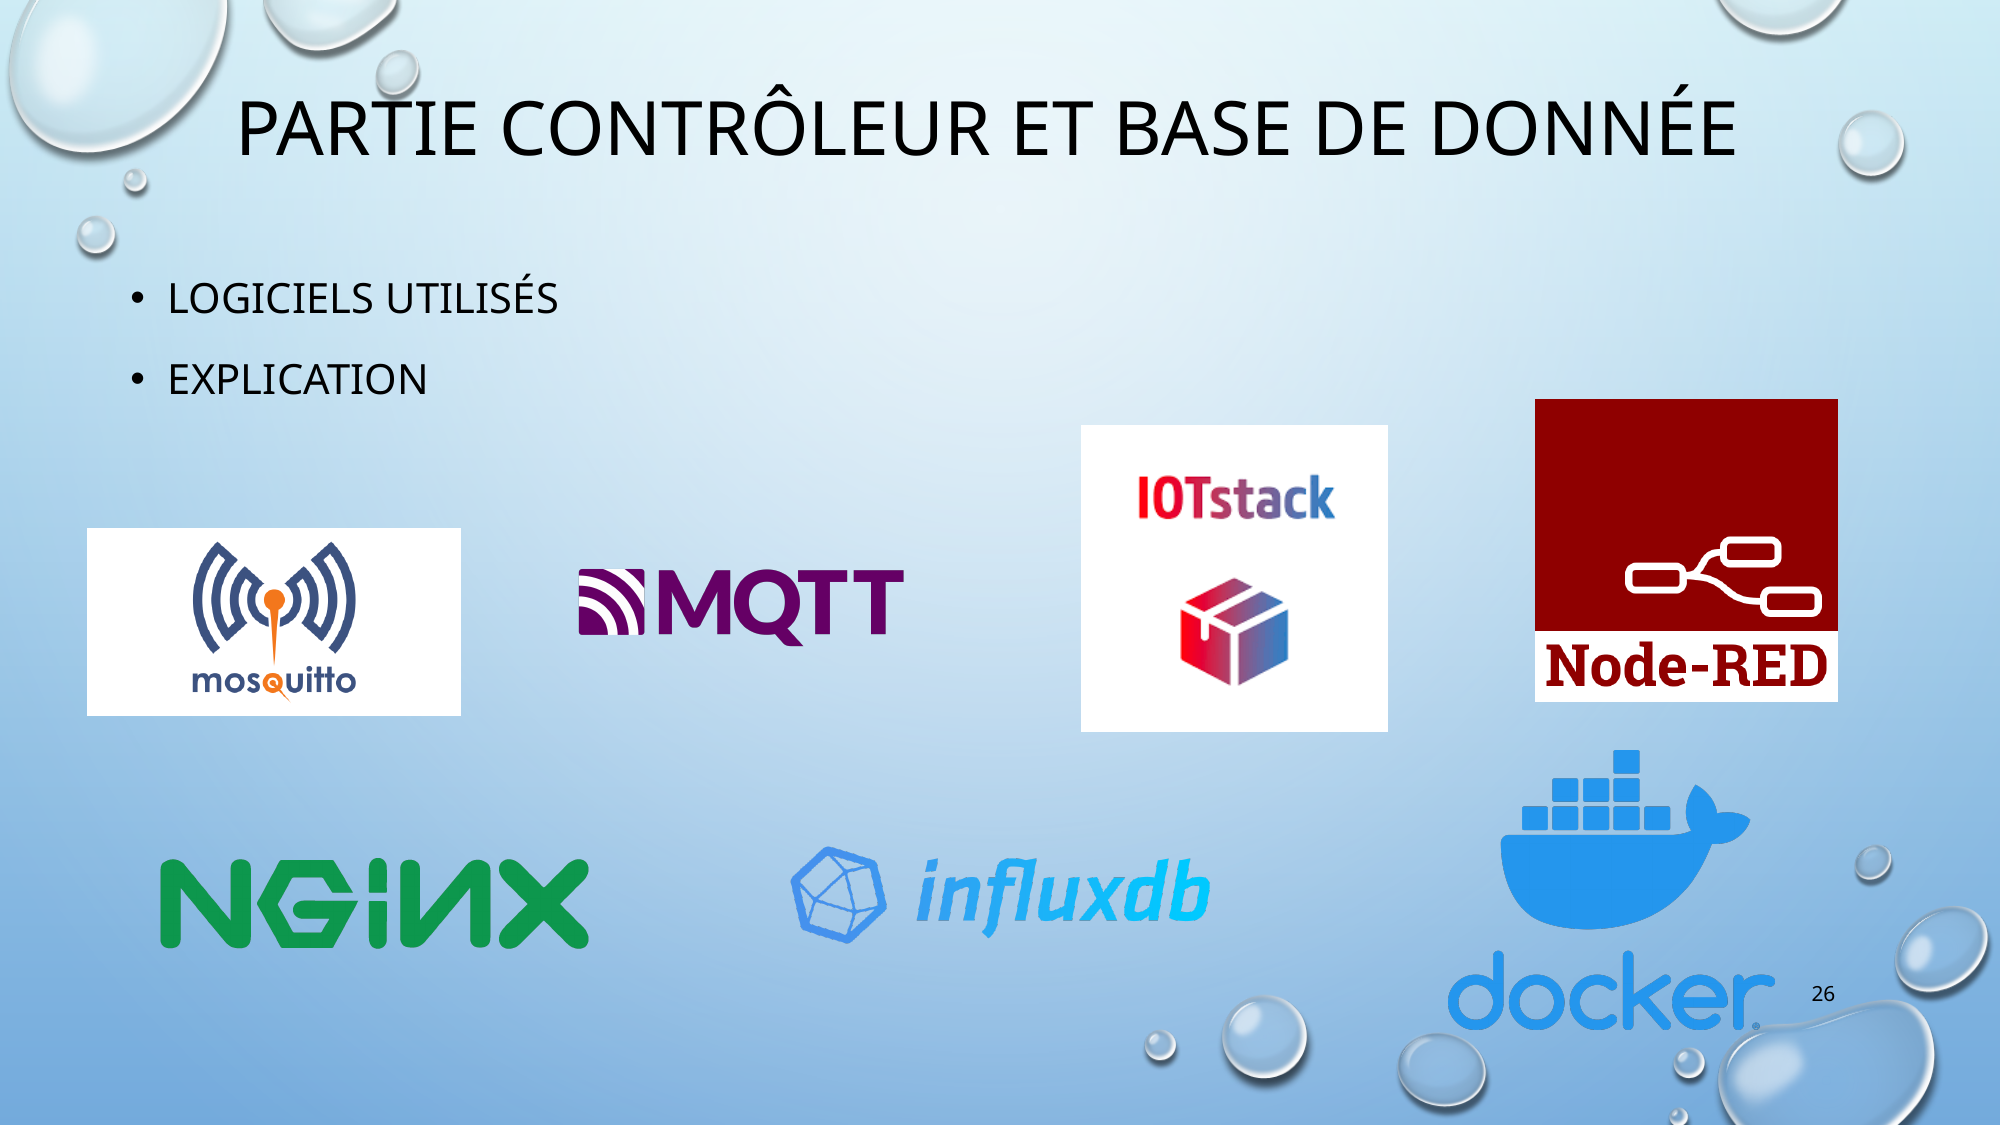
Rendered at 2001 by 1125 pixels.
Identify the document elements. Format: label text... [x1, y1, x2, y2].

list Logiciels utilisés explication [115, 254, 1816, 475]
title Partie contrôleur et base de donnée [137, 0, 1838, 262]
picture [0, 0, 2000, 1125]
slide_number 26 [1780, 965, 1851, 1025]
